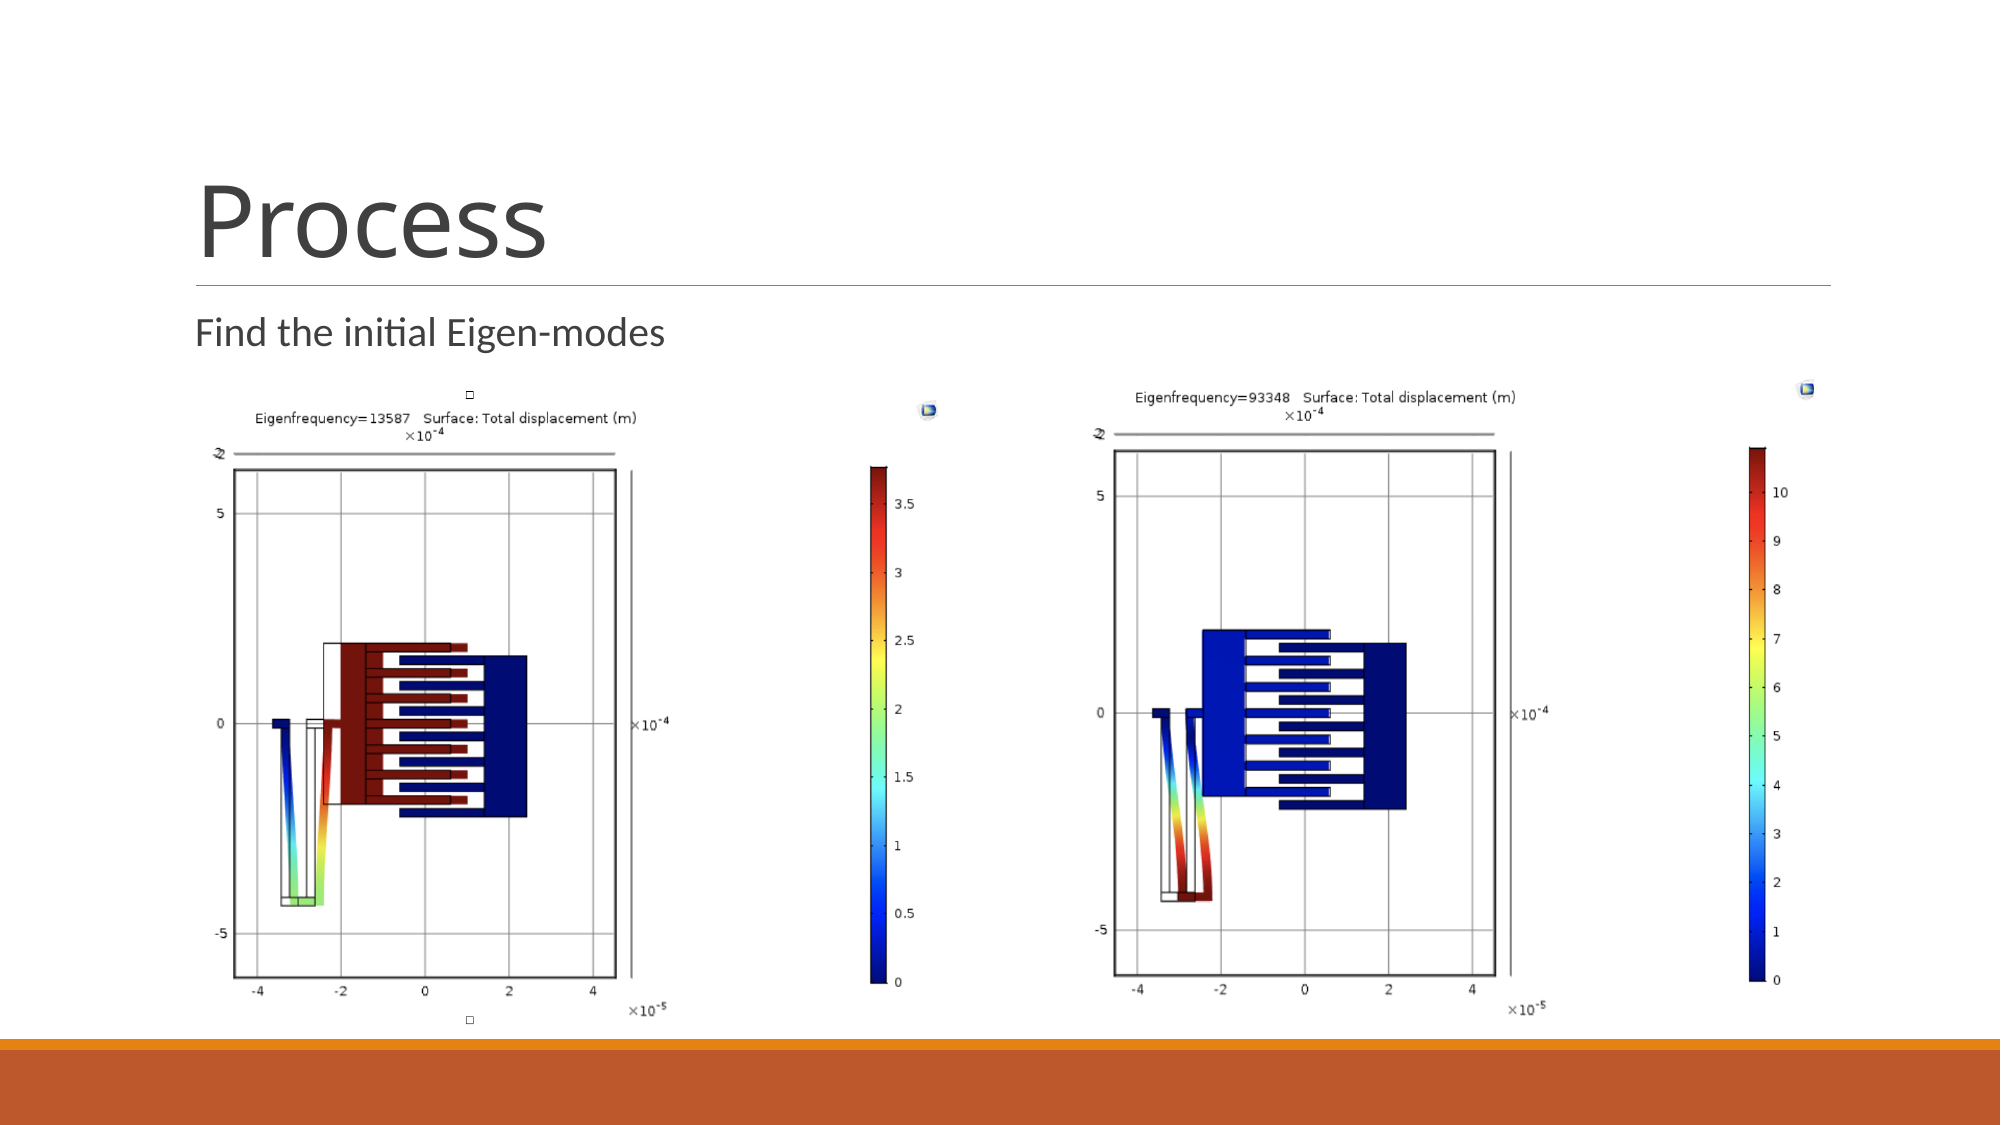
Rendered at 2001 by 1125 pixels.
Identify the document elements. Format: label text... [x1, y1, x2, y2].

list Find the initial Eigen-modes [180, 302, 1830, 963]
picture [141, 357, 938, 1030]
title Process [180, 47, 1830, 285]
picture [1067, 357, 1815, 1039]
